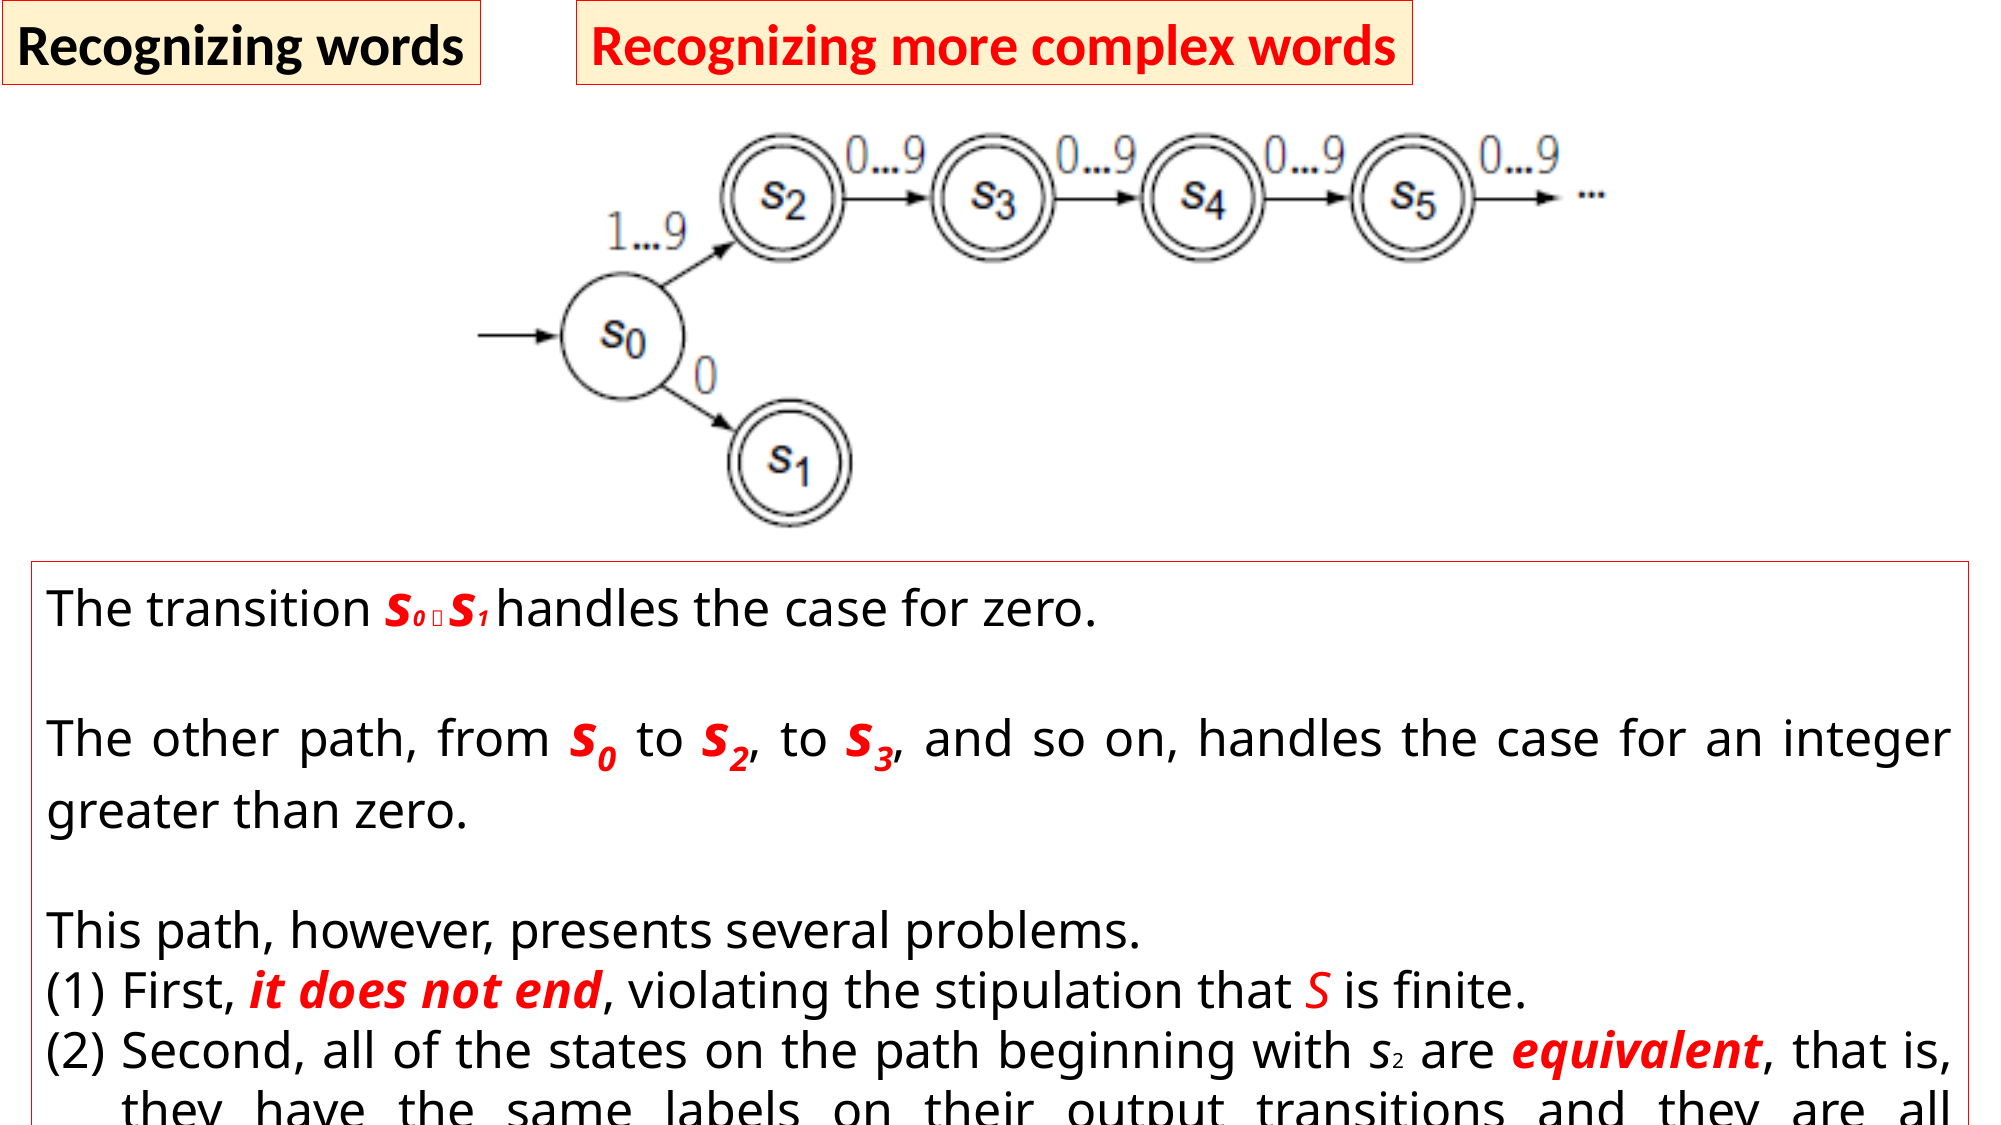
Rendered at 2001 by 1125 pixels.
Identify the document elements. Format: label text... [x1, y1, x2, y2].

text_box Recognizing more complex words [576, 0, 1413, 85]
text_box Recognizing words [2, 0, 481, 85]
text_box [415, 98, 1660, 550]
text_box The transition s0  s1 handles the case for zero. The other path, from s0 to s2, to s3, and so on, handles the case for an integer greater than zero. This path, however, presents several problems. First, it does not end, violating the stipulation that S is finite. Second, all of the states on the path beginning with s2 are equivalent, that is, they have the same labels on their output transitions and they are all accepting states. [31, 561, 1969, 1125]
